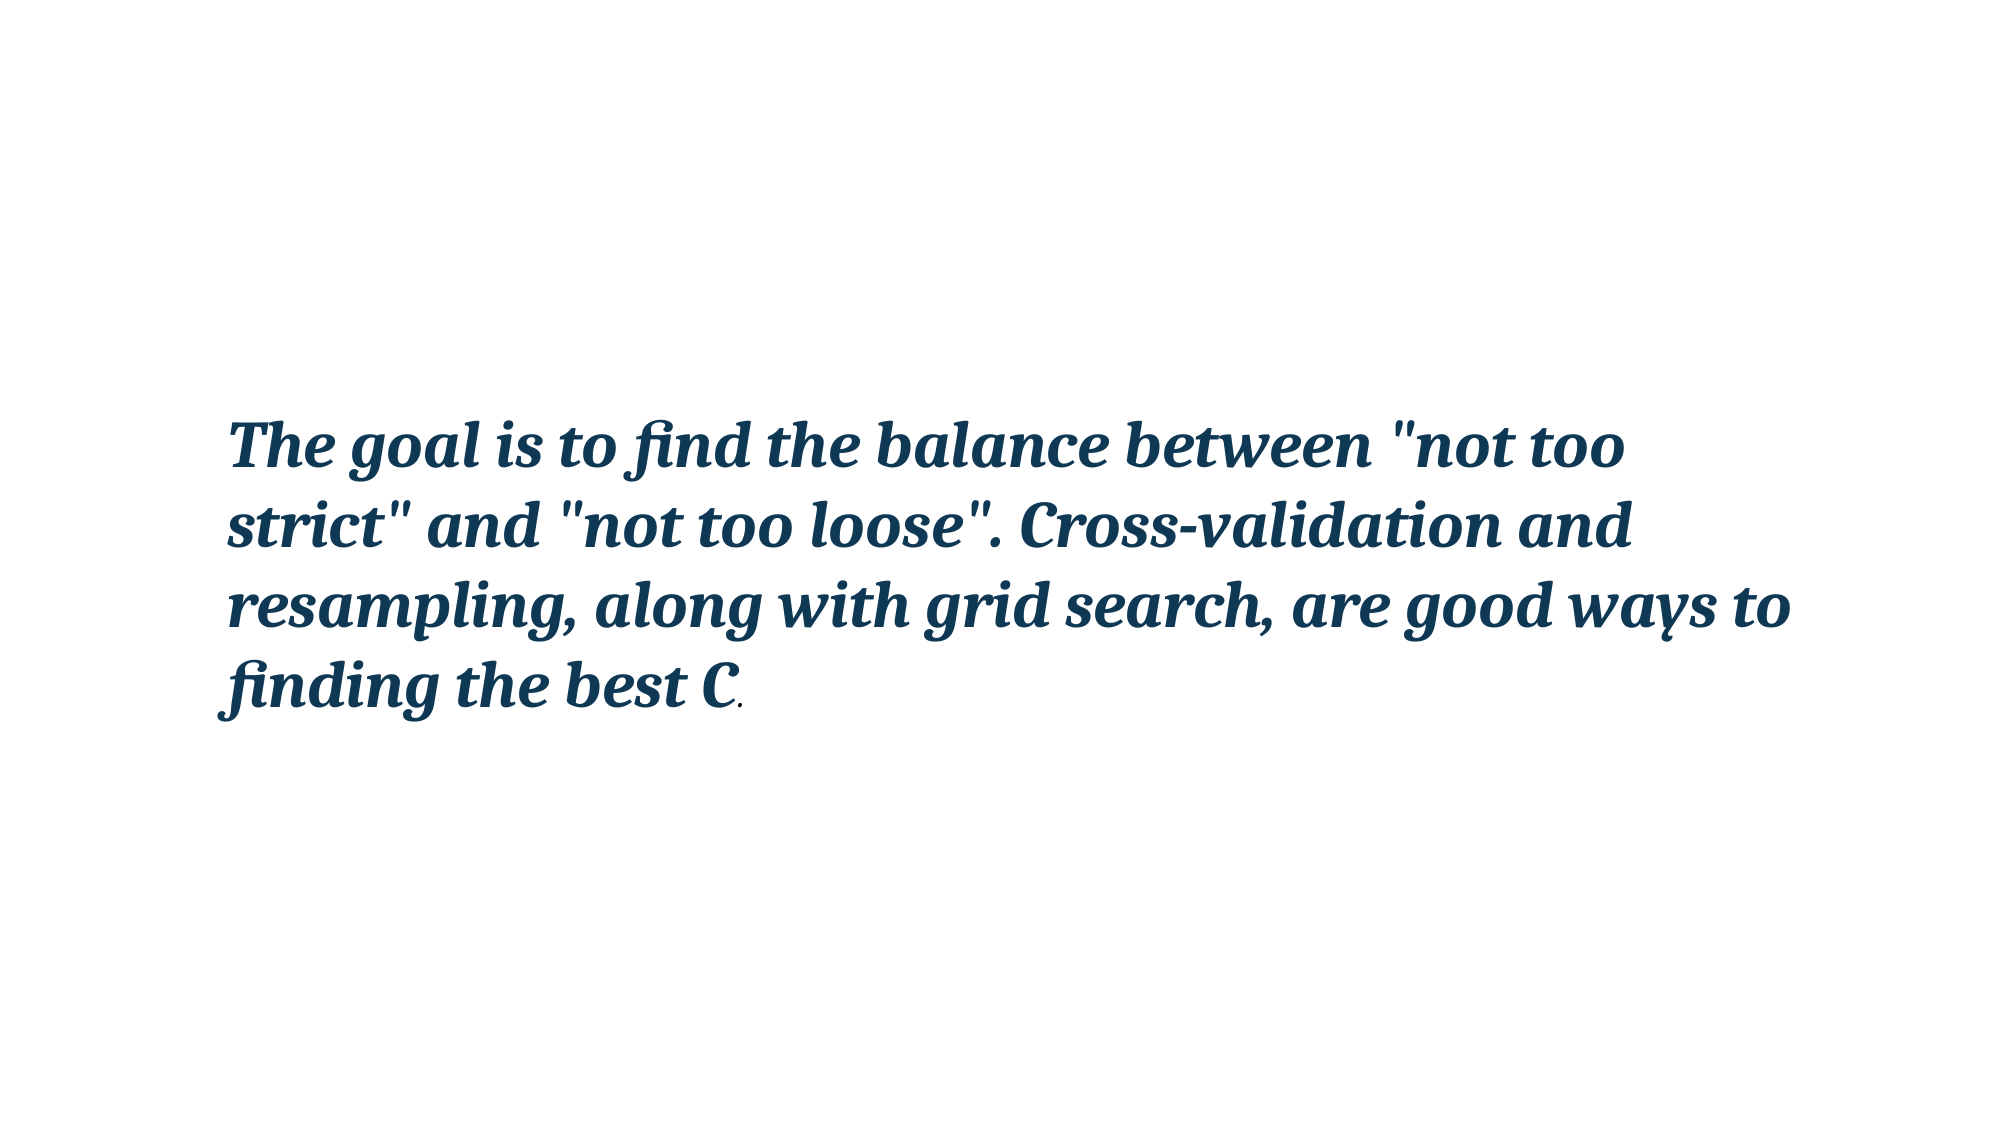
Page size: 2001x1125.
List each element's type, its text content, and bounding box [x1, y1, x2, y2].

text_box The goal is to find the balance between "not too strict" and "not too loose". Cross-validation and resampling, along with grid search, are good ways to finding the best C. [212, 393, 1816, 728]
